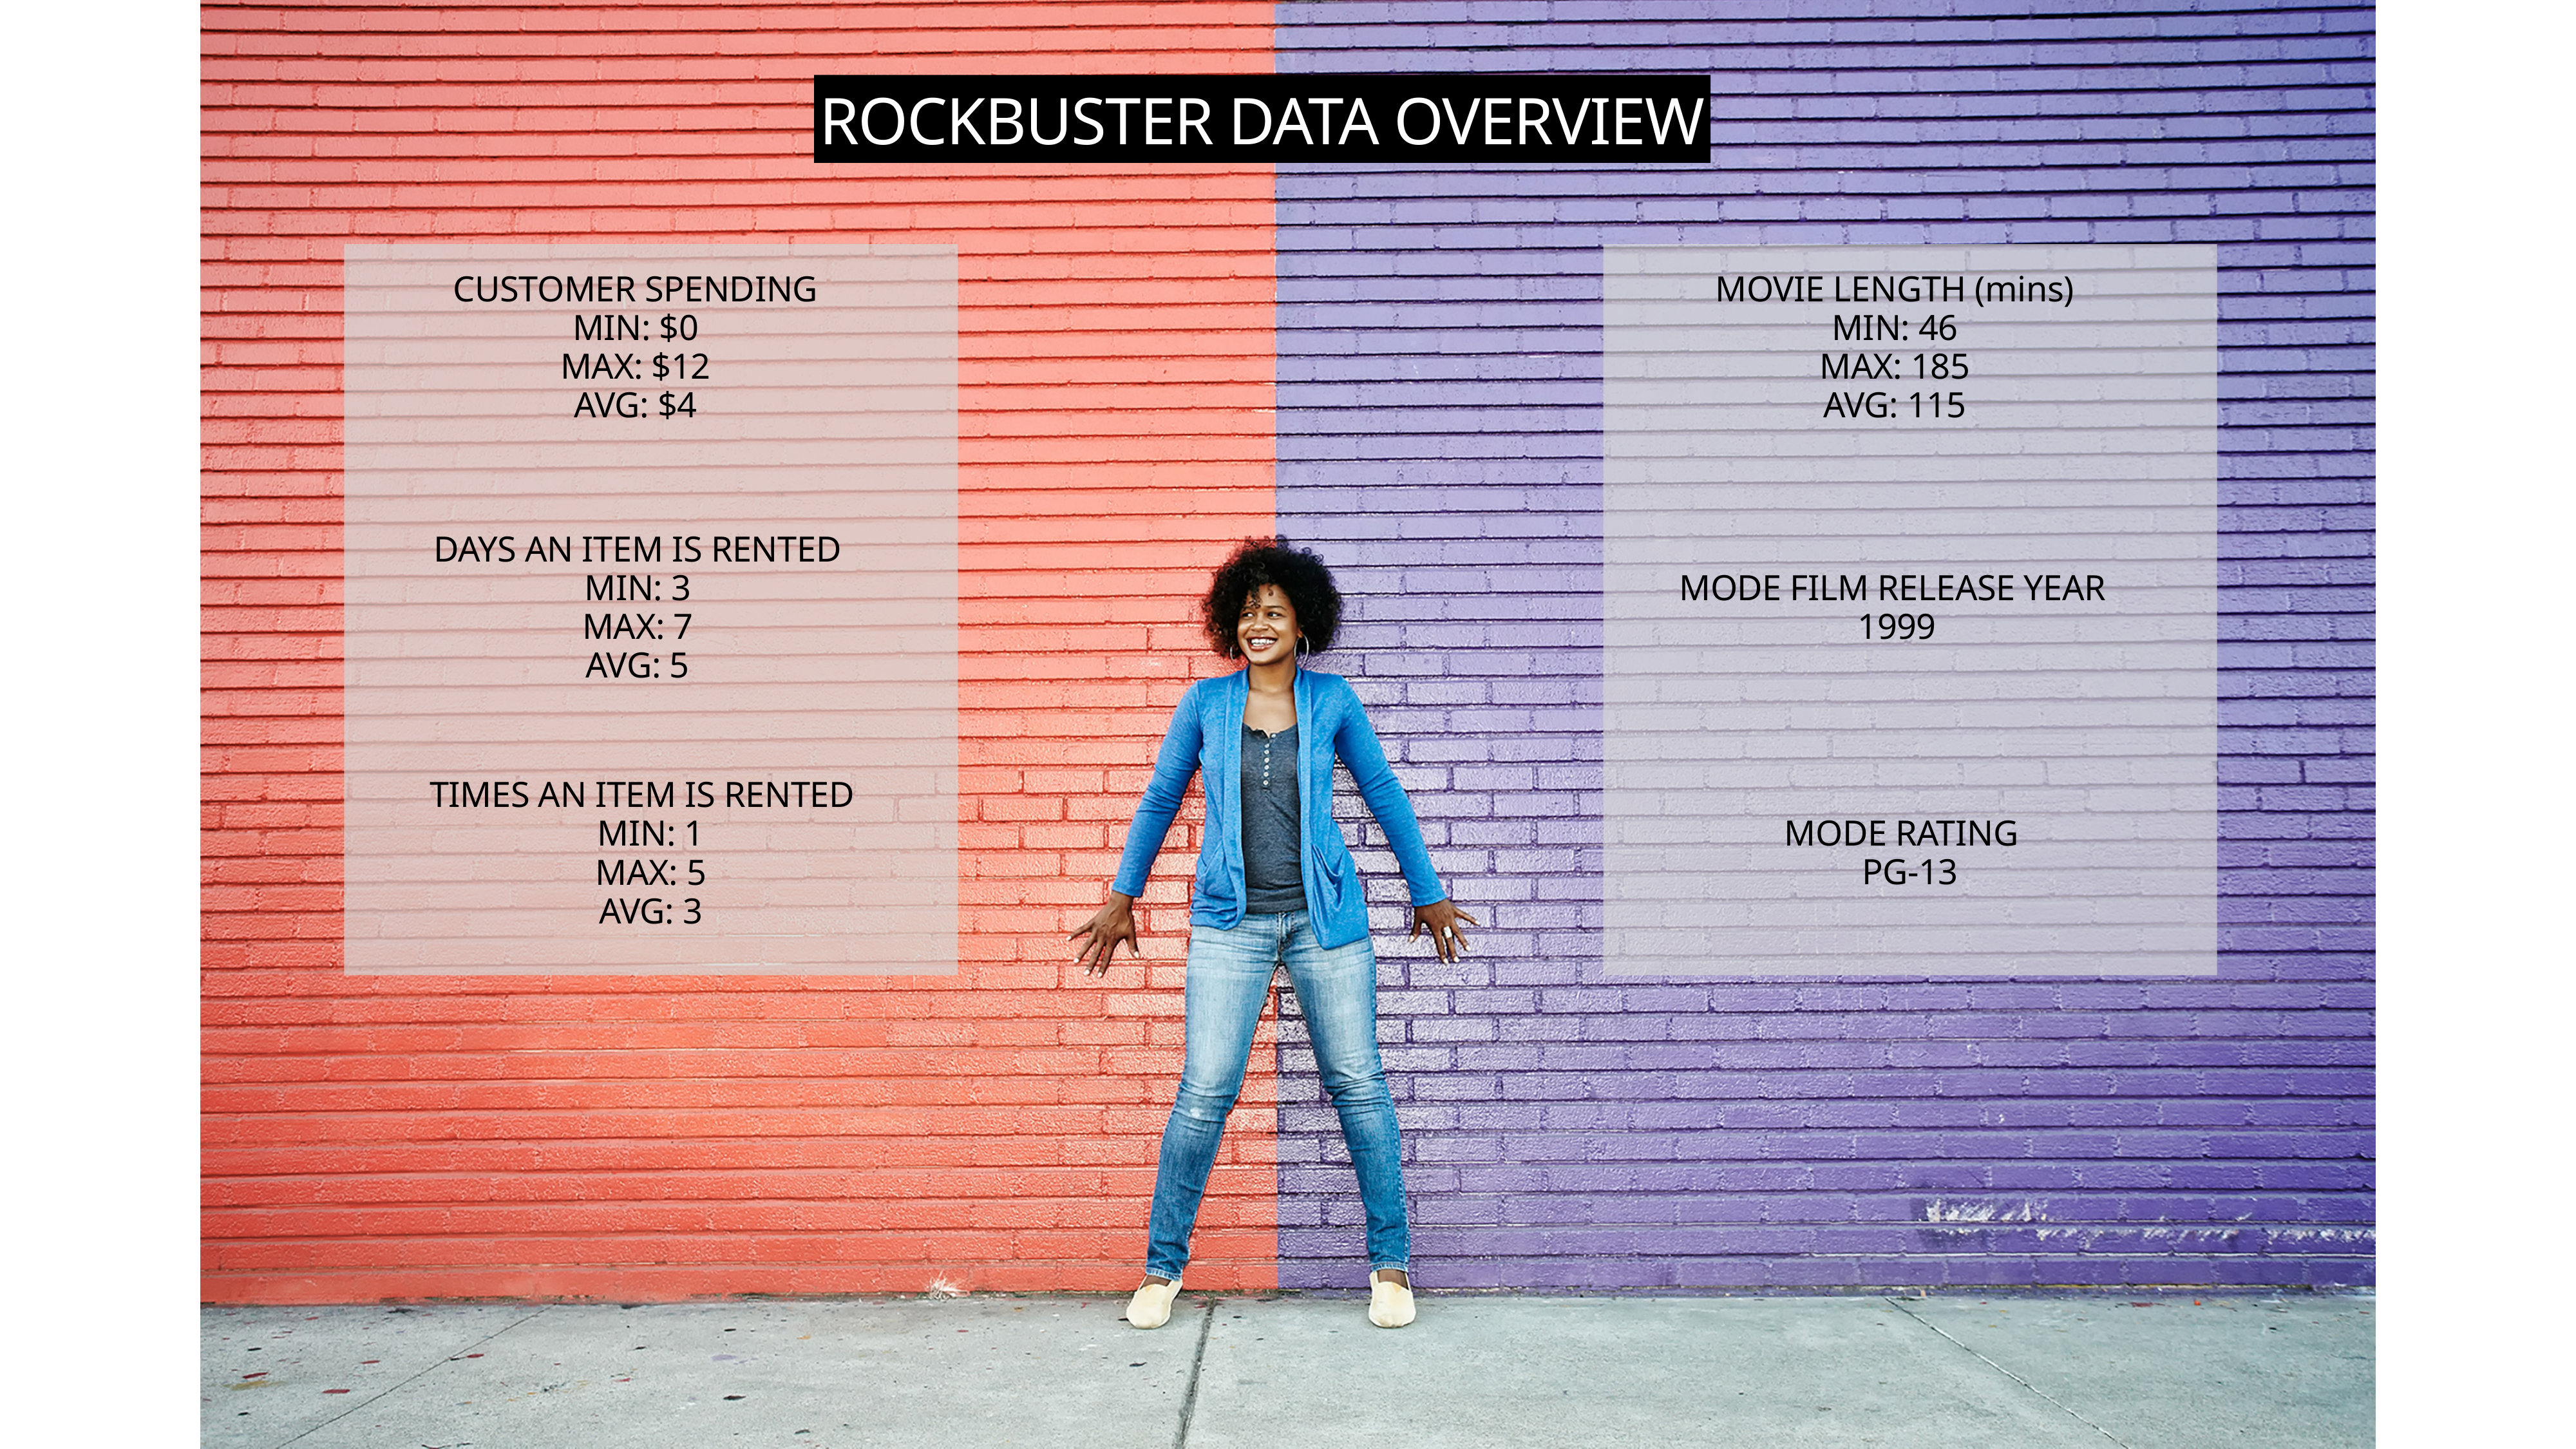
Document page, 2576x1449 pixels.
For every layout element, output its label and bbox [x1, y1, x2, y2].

picture [200, 0, 2376, 1449]
